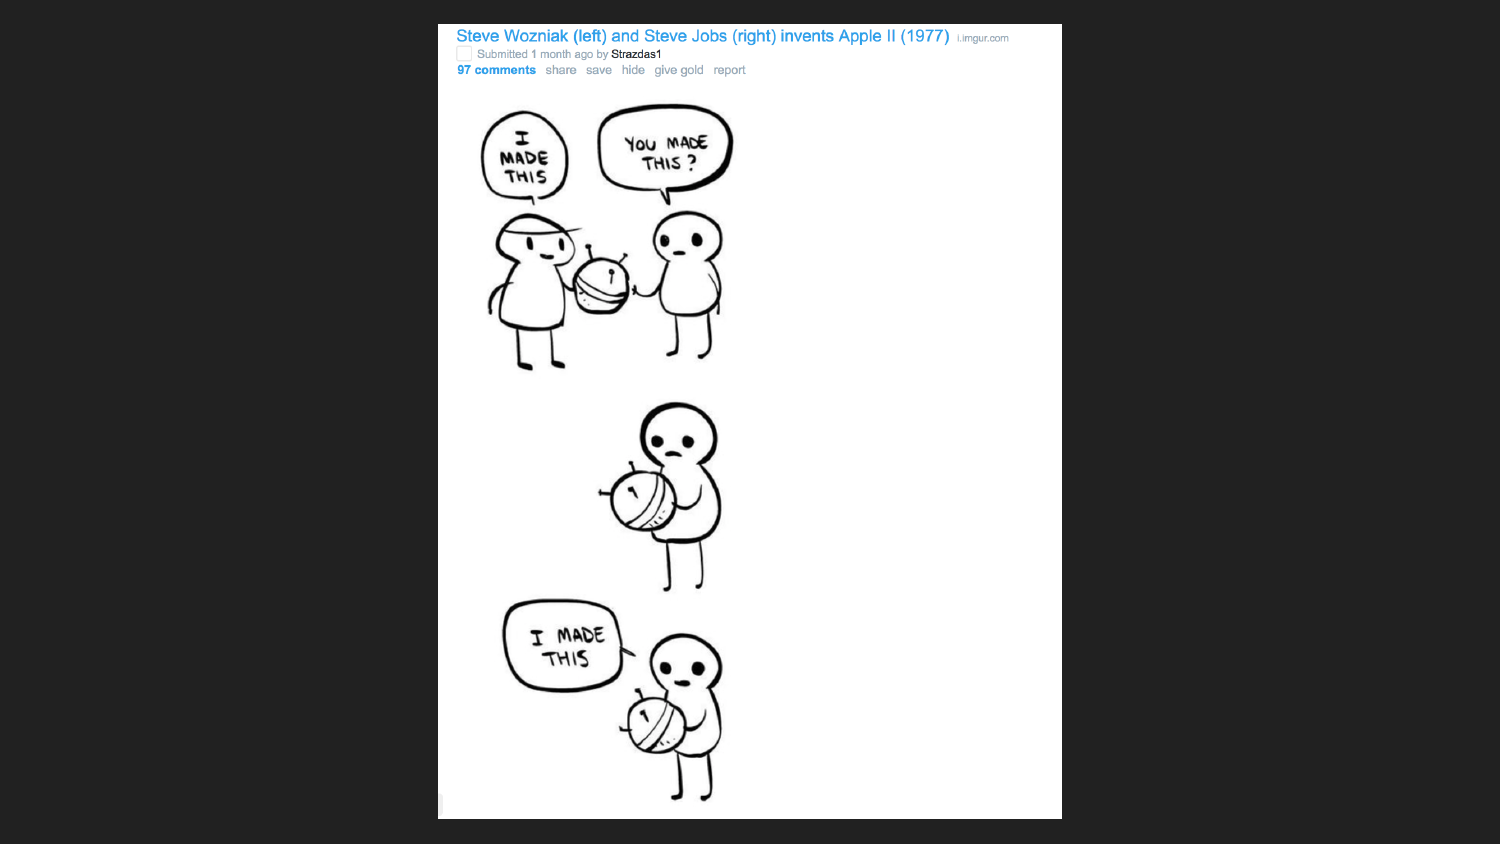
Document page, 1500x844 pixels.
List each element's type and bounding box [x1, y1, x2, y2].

picture [438, 24, 1062, 819]
